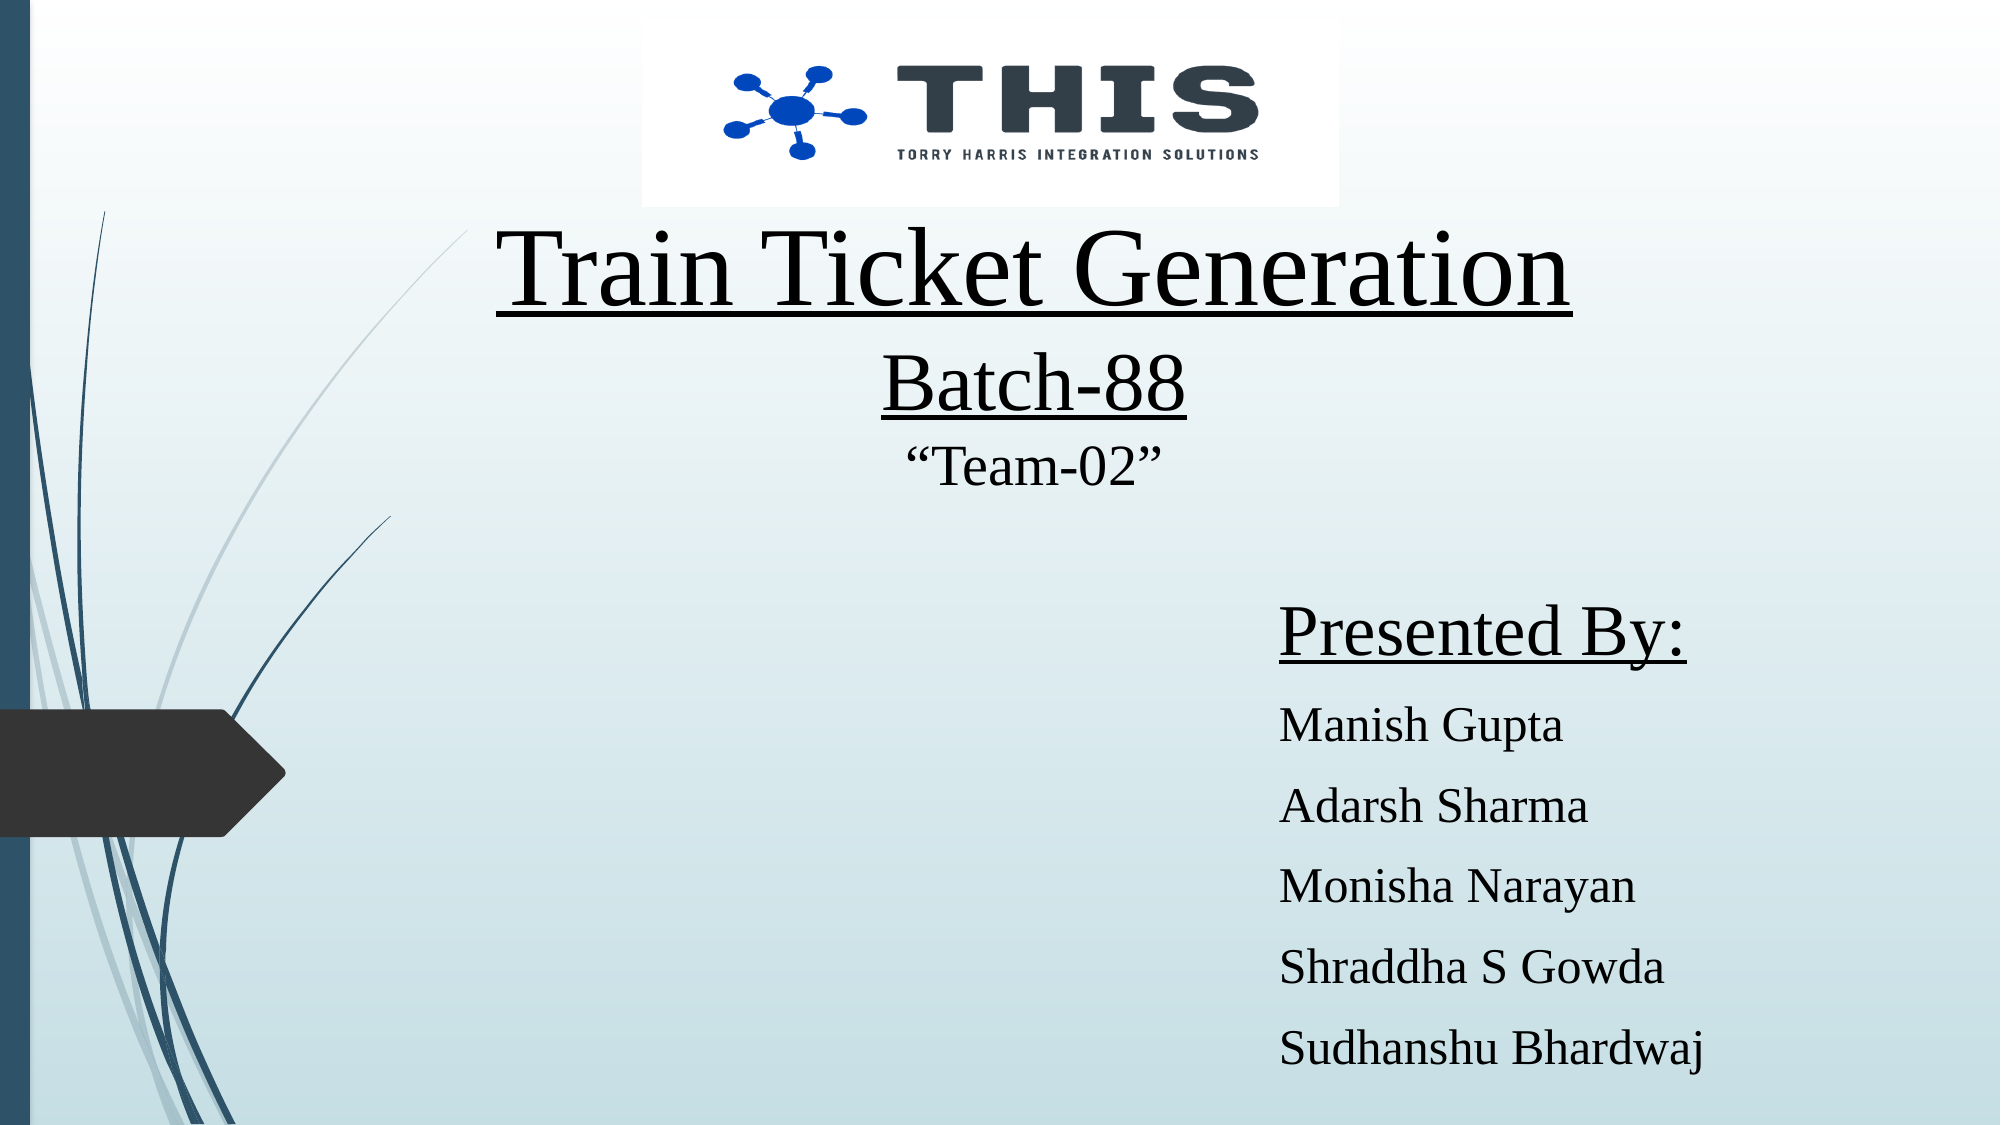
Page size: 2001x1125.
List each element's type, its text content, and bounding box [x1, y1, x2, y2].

subtitle Presented By: Manish Gupta Adarsh Sharma Monisha Narayan Shraddha S Gowda Sudhanshu Bhardwaj [1263, 625, 1873, 1107]
picture [642, 18, 1339, 208]
title Train Ticket Generation Batch-88 “Team-02” [195, 12, 1873, 625]
